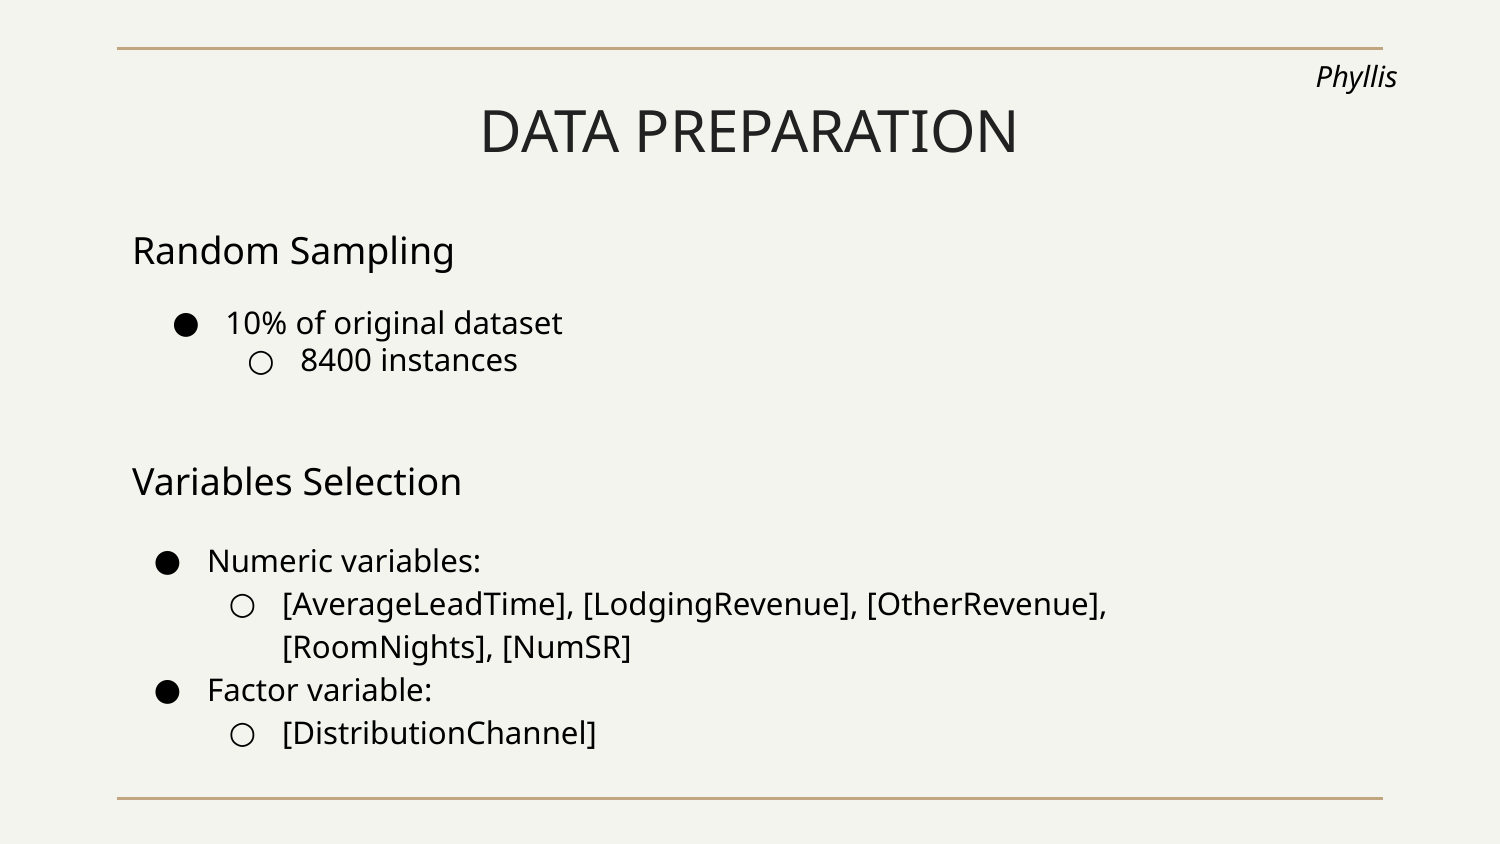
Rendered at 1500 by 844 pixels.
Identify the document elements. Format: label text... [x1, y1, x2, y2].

text_box Random Sampling [116, 212, 610, 288]
text_box 10% of original dataset 8400 instances [135, 287, 1340, 393]
text_box Phyllis [1213, 43, 1500, 109]
title DATA PREPARATION [116, 90, 1383, 169]
text_box Variables Selection [116, 442, 610, 518]
text_box Numeric variables: [AverageLeadTime], [LodgingRevenue], [OtherRevenue], [RoomNights], [NumSR] Factor variable: [DistributionChannel] [116, 525, 1322, 766]
